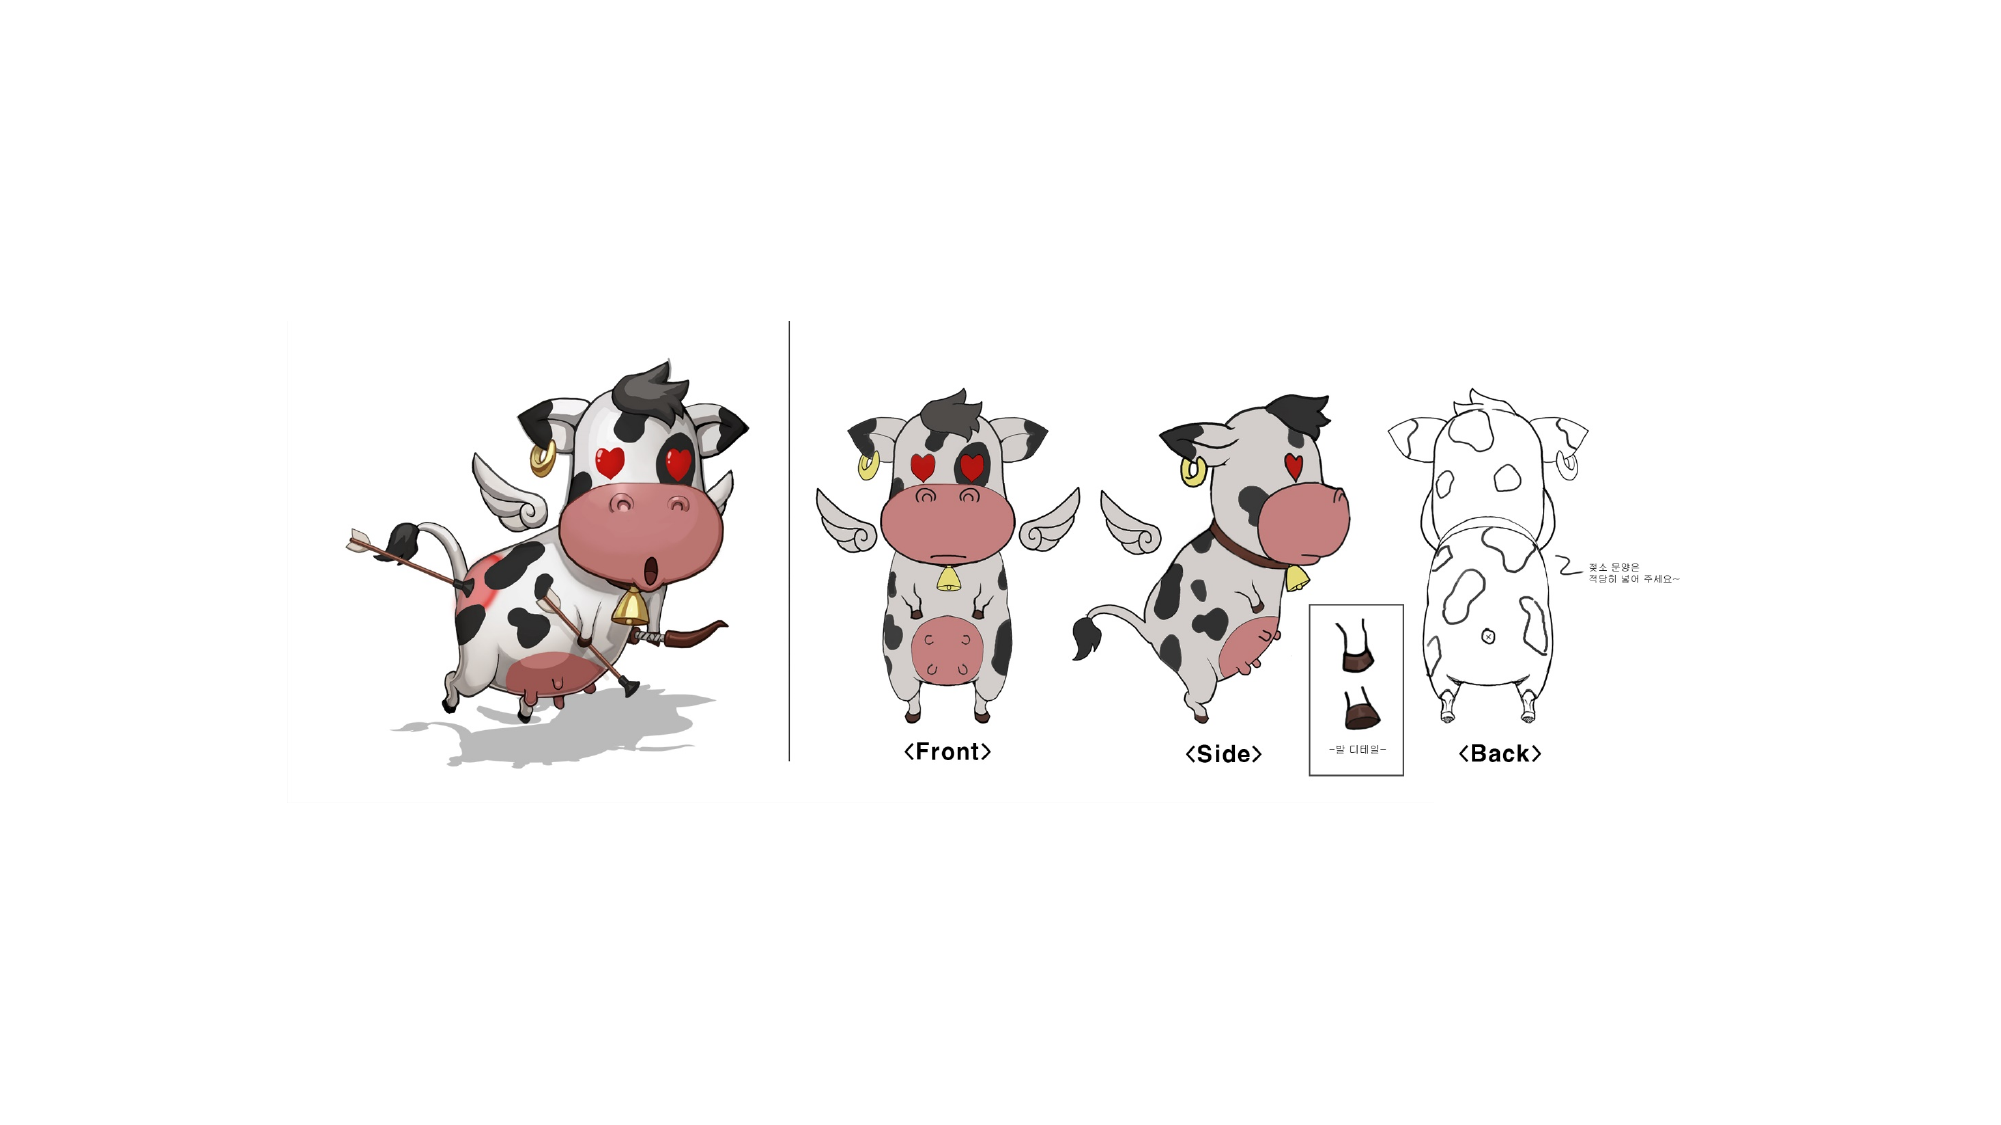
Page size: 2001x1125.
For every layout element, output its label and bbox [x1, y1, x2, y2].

picture [287, 321, 1713, 804]
